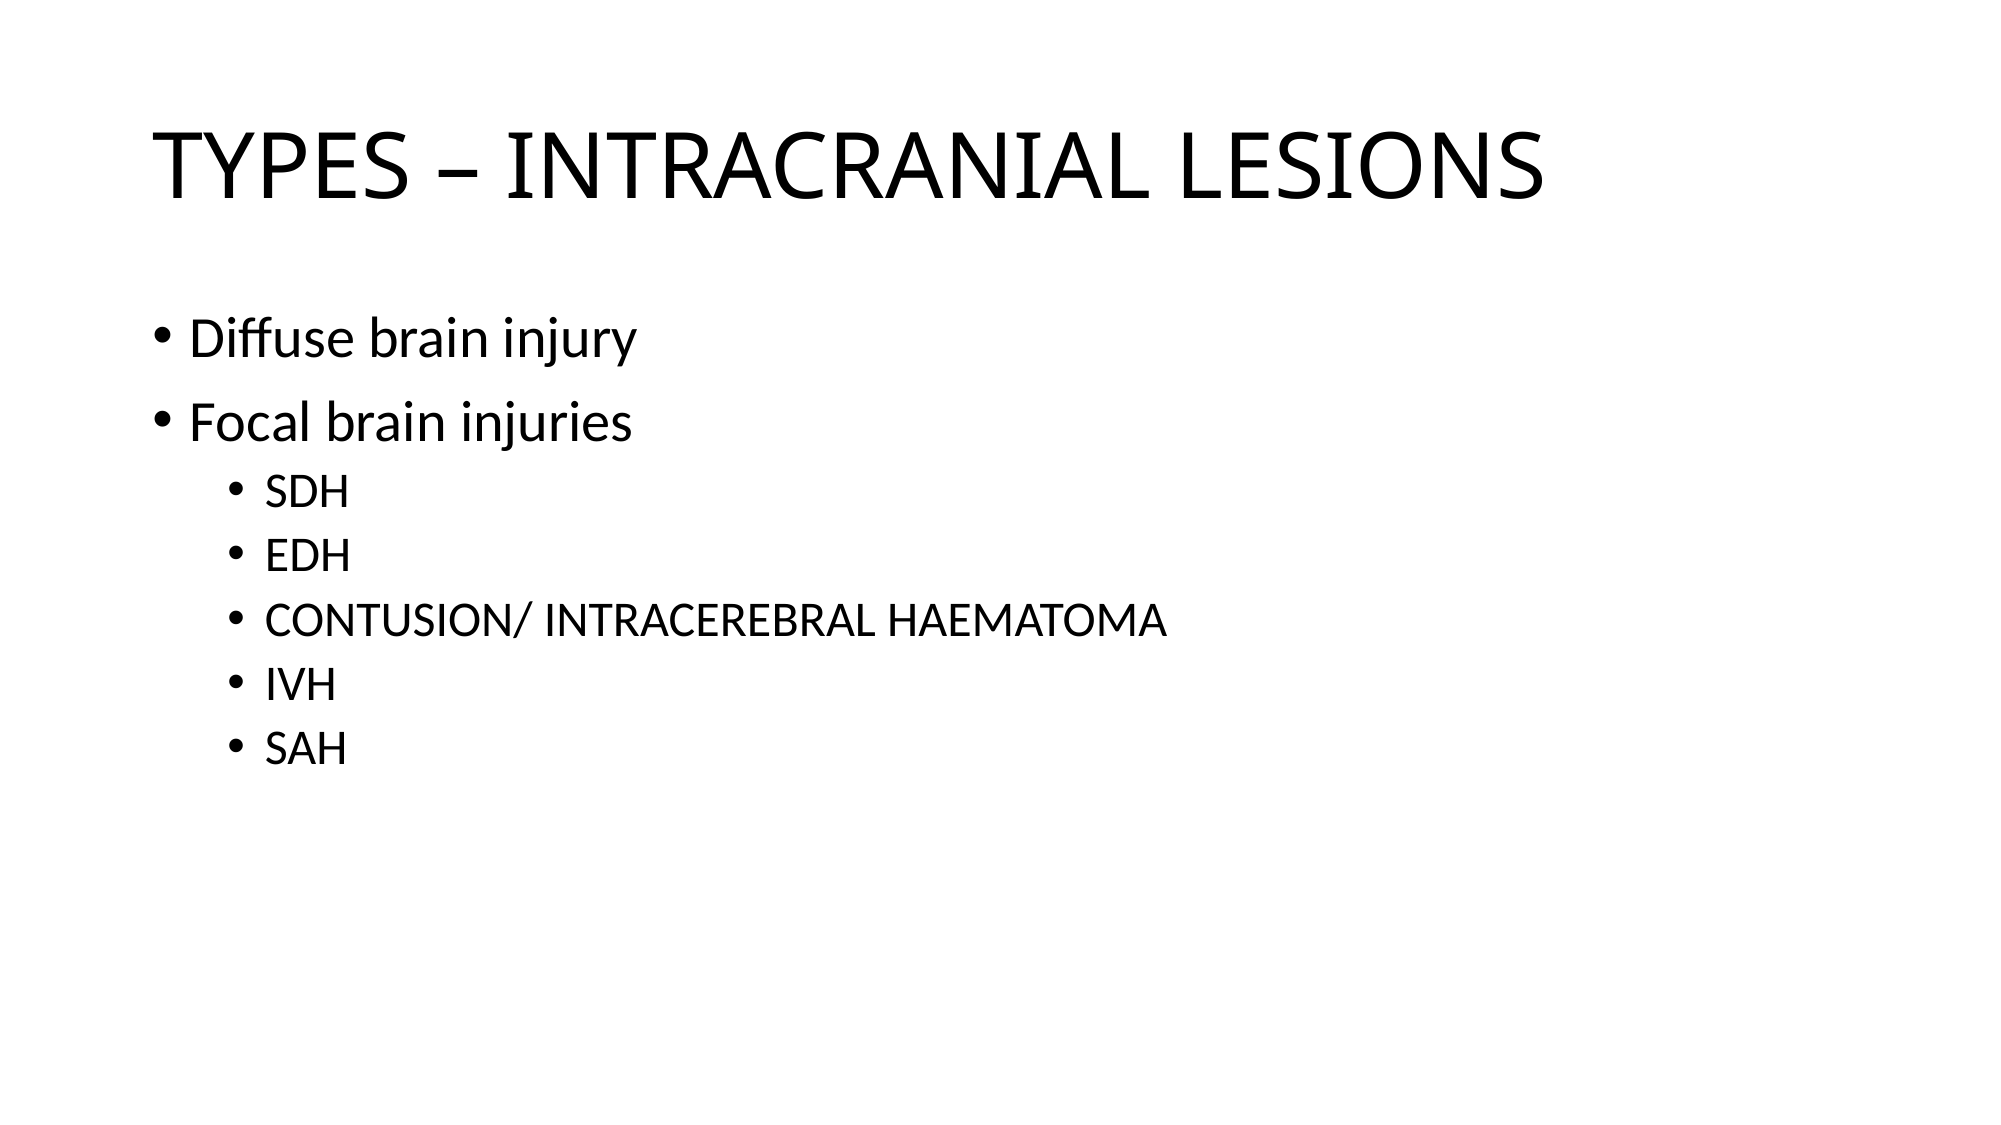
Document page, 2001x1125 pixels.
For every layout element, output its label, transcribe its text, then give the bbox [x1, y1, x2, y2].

list Diffuse brain injury Focal brain injuries SDH EDH CONTUSION/ INTRACEREBRAL HAEMATOMA IVH SAH [137, 299, 1863, 1014]
title TYPES – INTRACRANIAL LESIONS [137, 59, 1863, 278]
